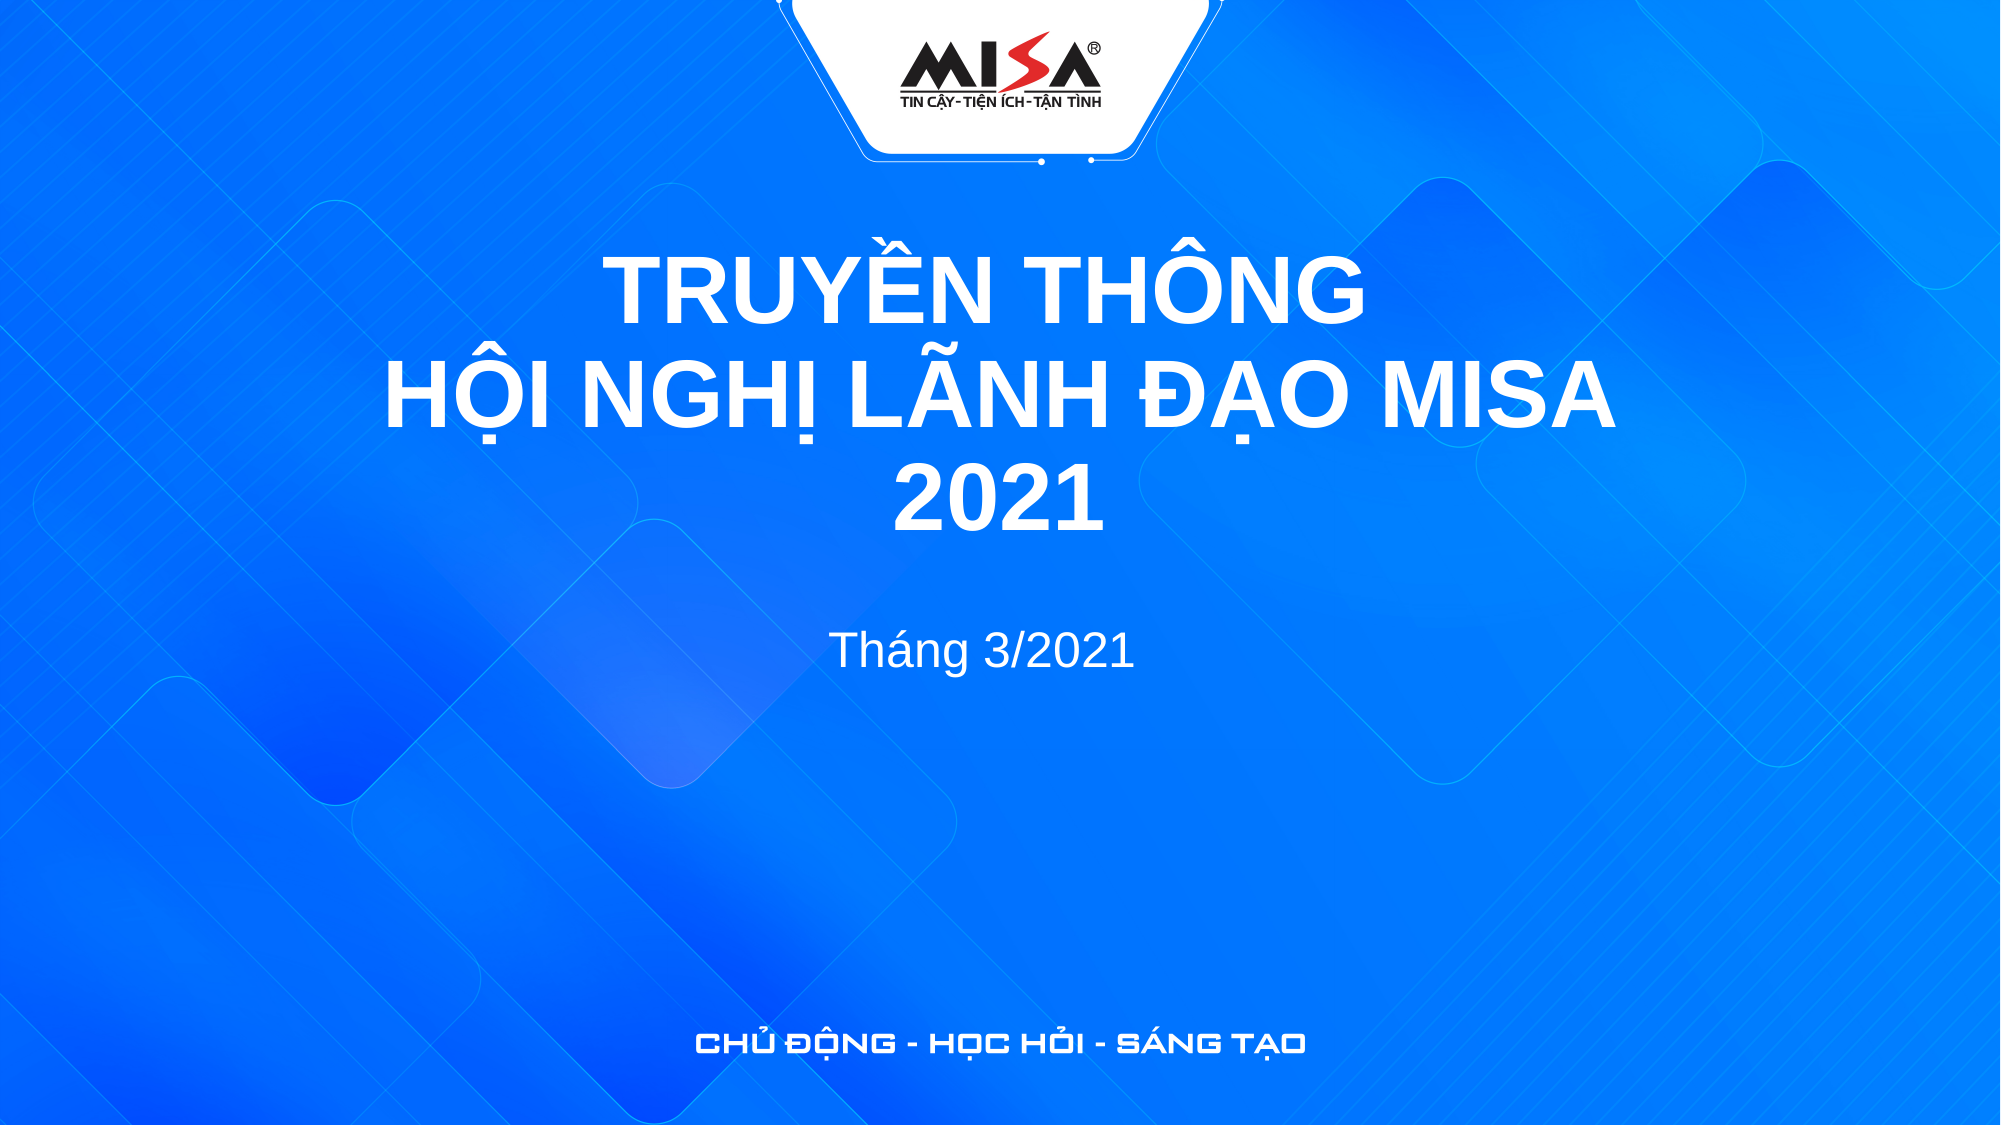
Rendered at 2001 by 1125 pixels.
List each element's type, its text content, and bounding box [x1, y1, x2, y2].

subtitle Tháng 3/2021 [594, 616, 1371, 701]
picture [0, 0, 2001, 1125]
title TRUYỀN THÔNG HỘI NGHỊ LÃNH ĐẠO MISA 2021 [249, 231, 1750, 561]
